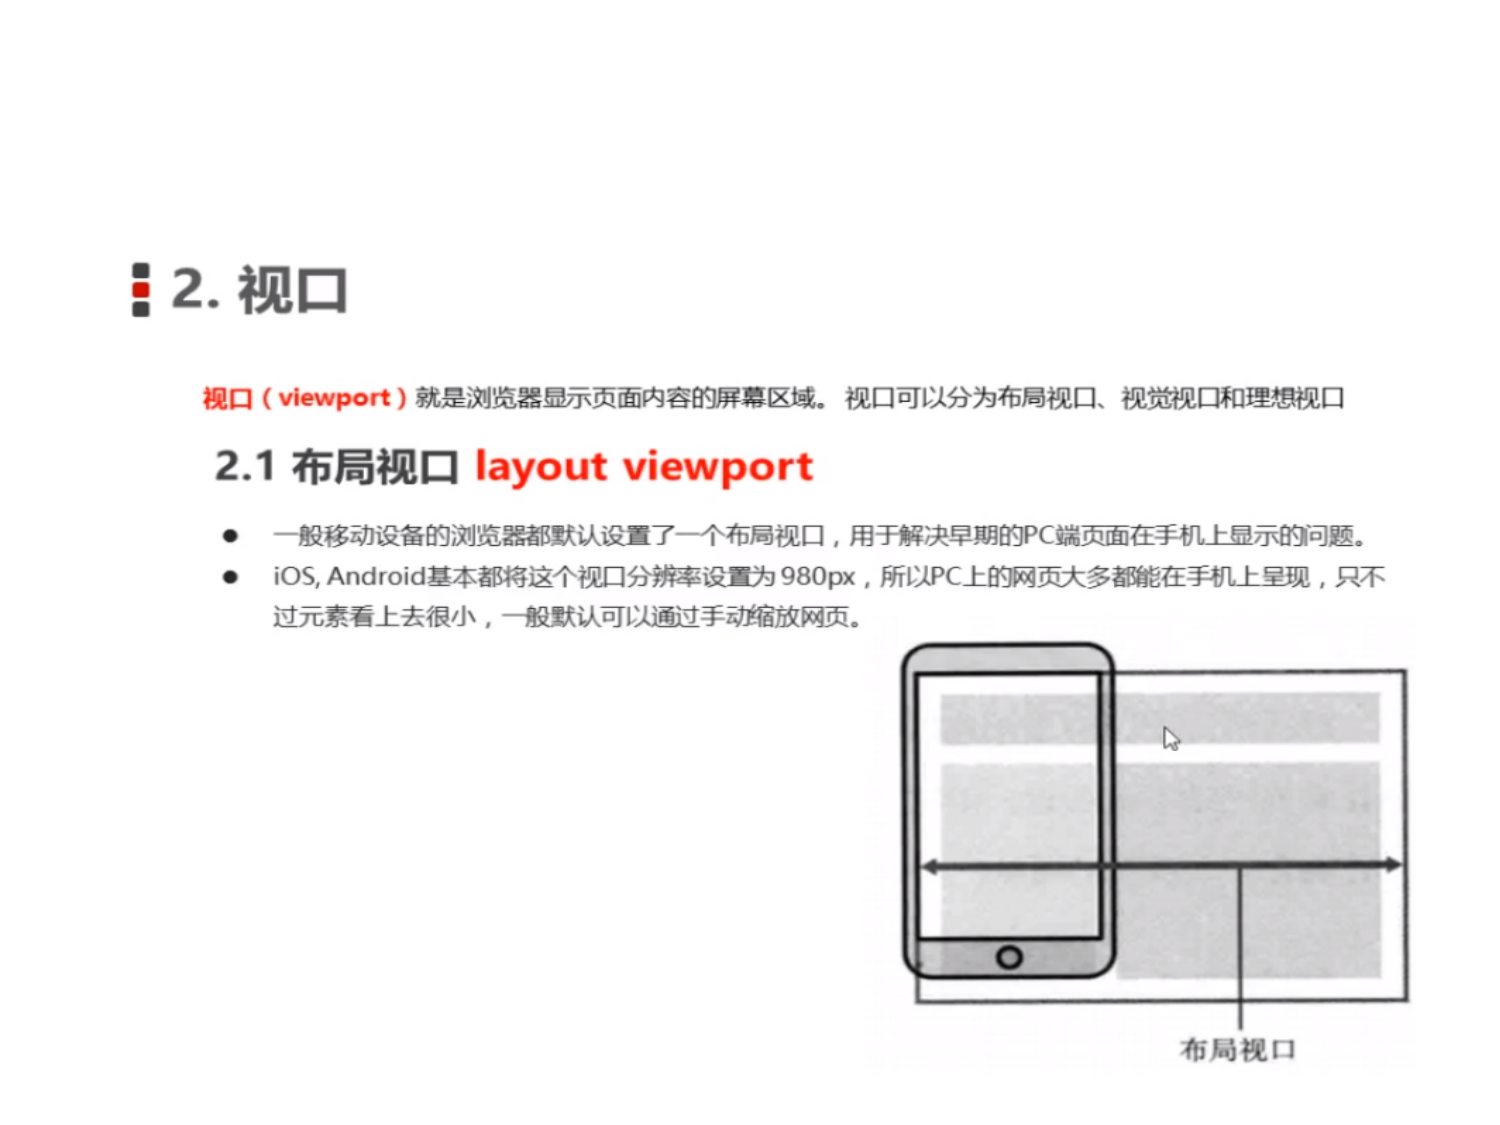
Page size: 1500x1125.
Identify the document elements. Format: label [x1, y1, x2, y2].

list [76, 243, 1415, 1078]
